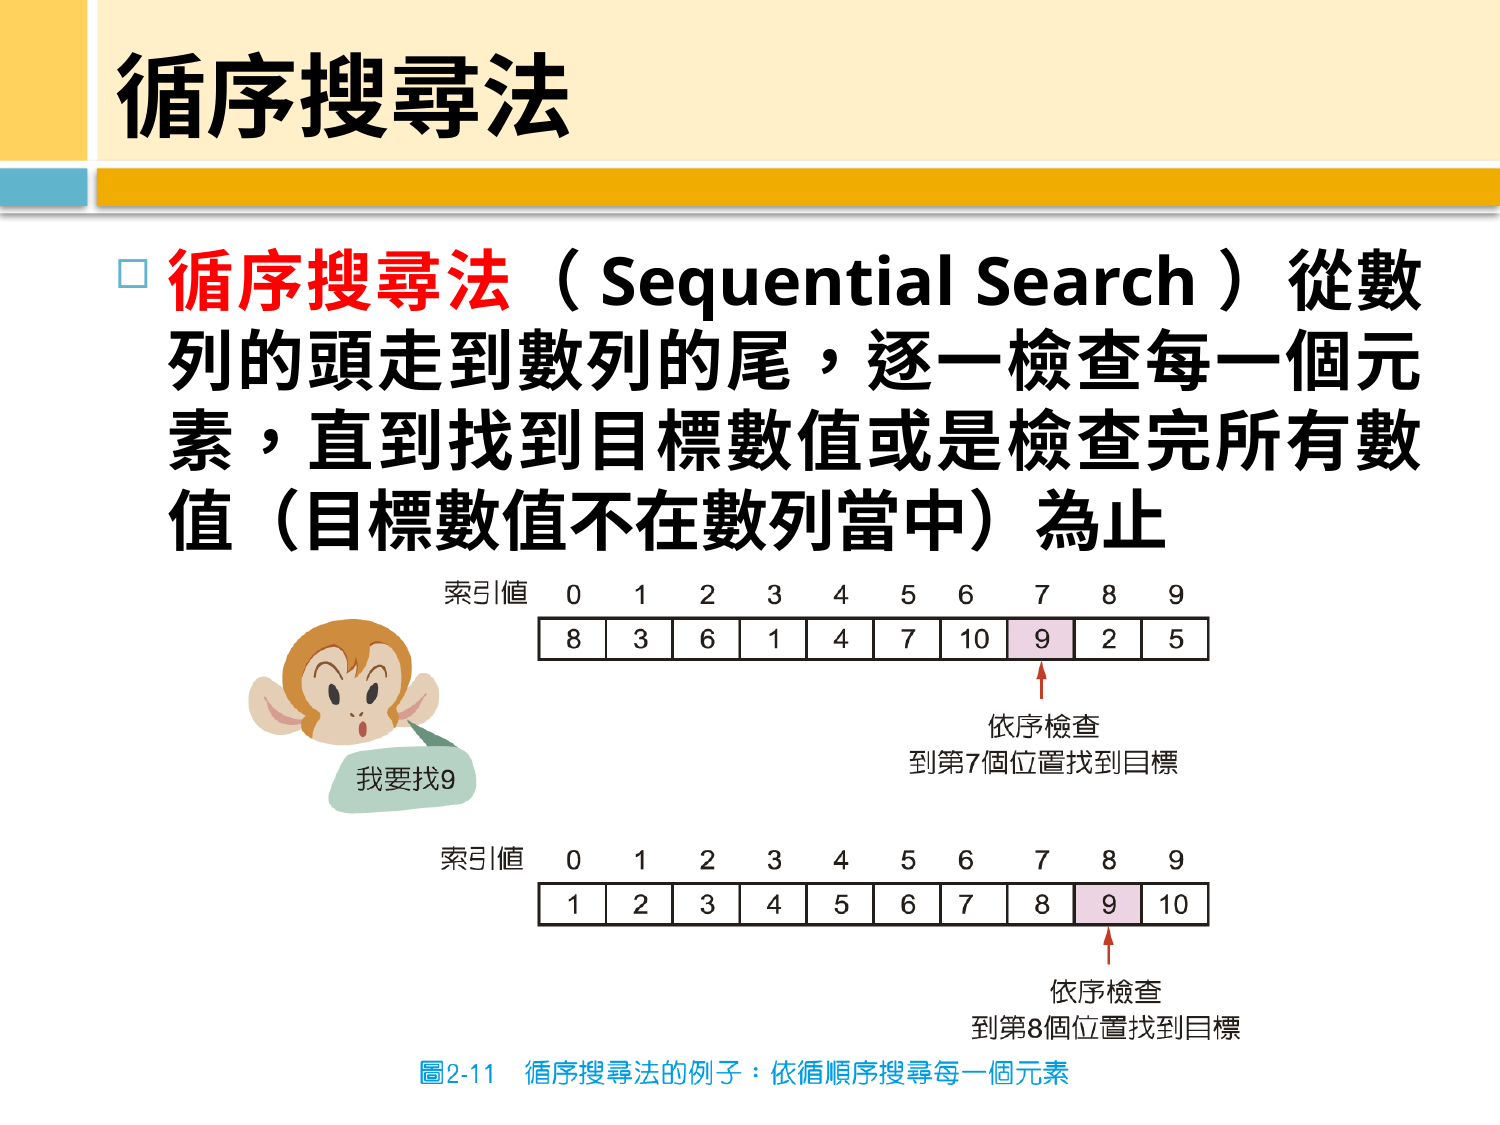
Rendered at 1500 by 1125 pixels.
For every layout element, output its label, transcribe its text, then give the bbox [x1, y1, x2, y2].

picture [237, 559, 1263, 1099]
title 循序搜尋法 [100, 26, 1438, 161]
list 循序搜尋法（Sequential Search）從數列的頭走到數列的尾，逐一檢查每一個元素，直到找到目標數值或是檢查完所有數值（目標數值不在數列當中）為止 [100, 231, 1438, 1024]
